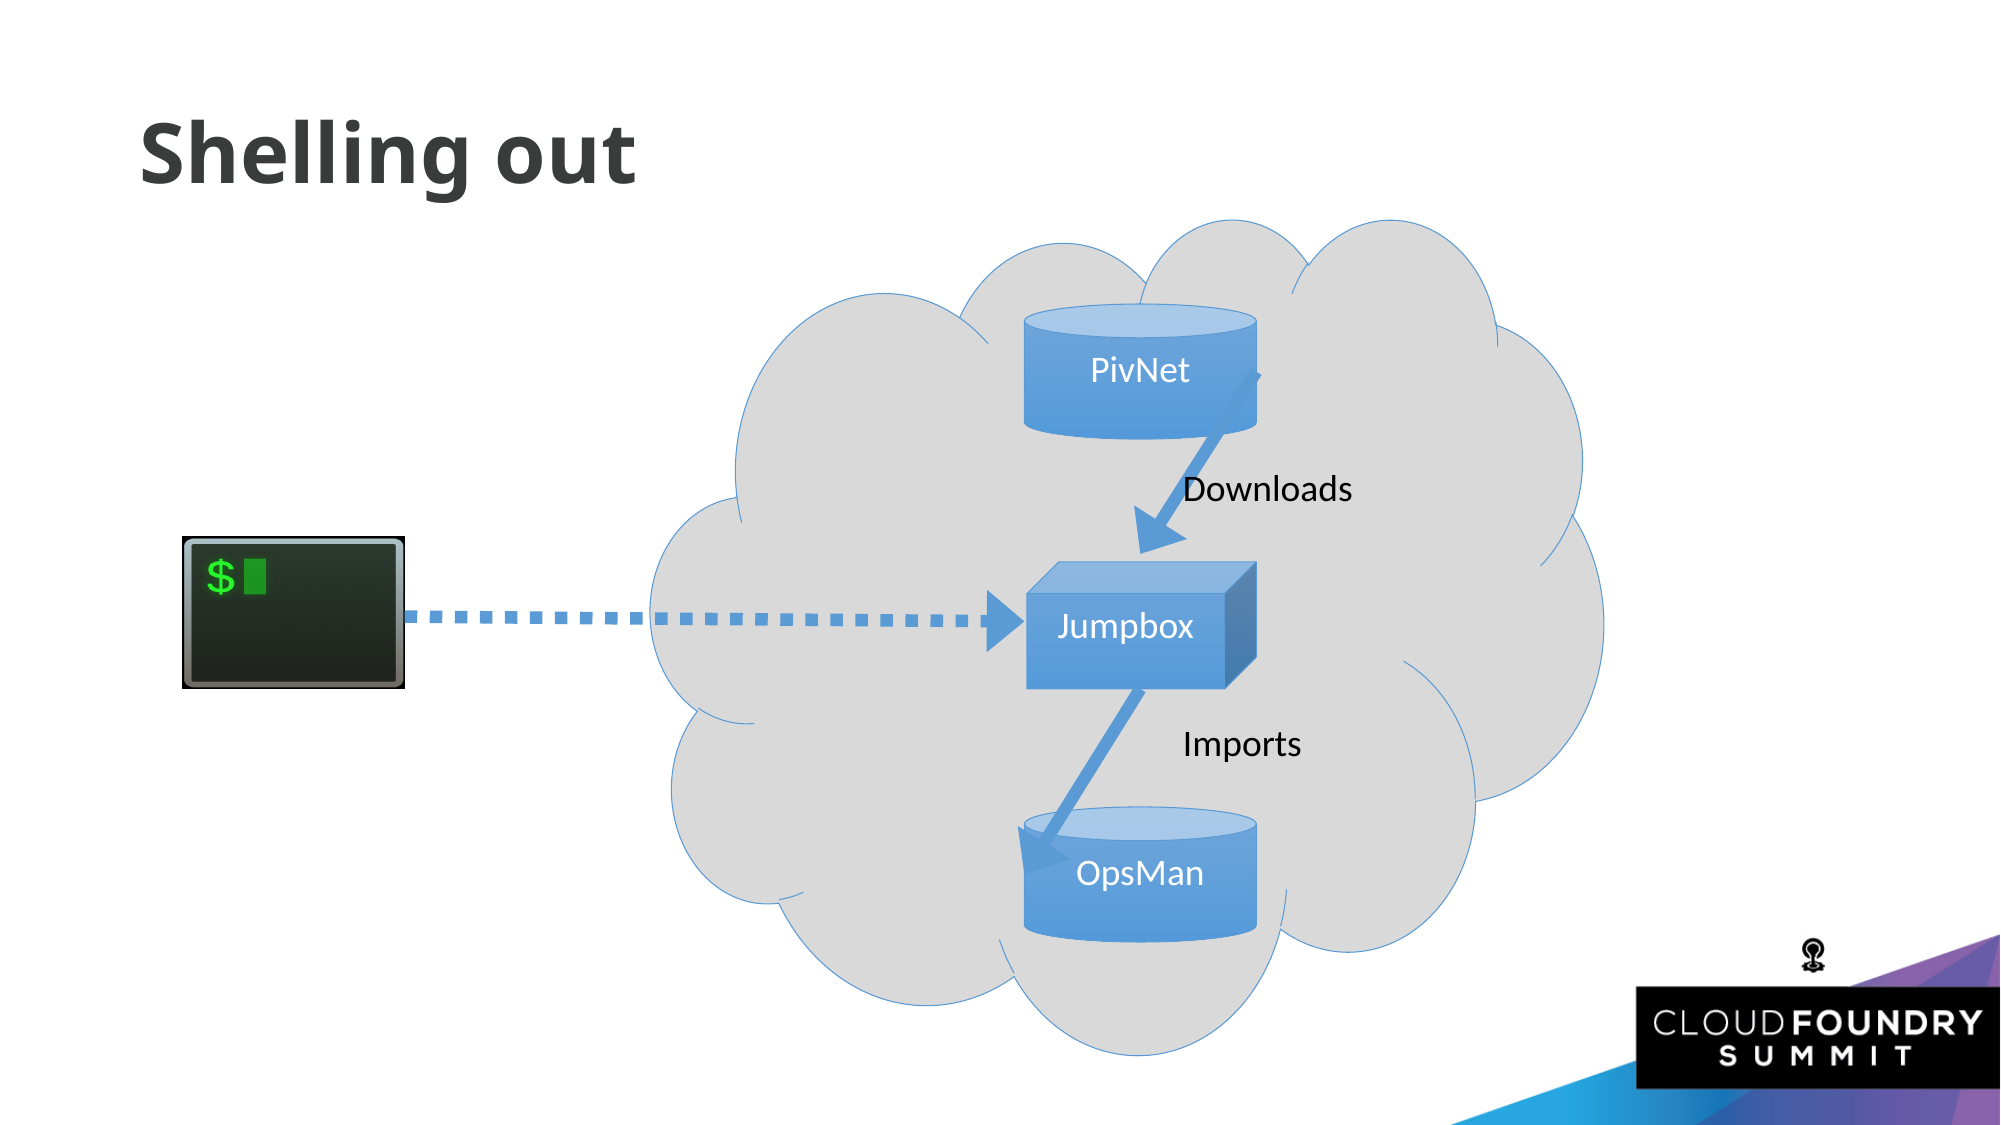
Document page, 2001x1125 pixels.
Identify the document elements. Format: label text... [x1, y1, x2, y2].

text_box Imports [1168, 712, 1399, 772]
text_box Downloads [1168, 456, 1399, 517]
text_box [649, 219, 1605, 1057]
text_box OpsMan [1023, 806, 1257, 943]
list Shelling out [125, 104, 1875, 218]
picture [0, 0, 2001, 1125]
text_box PivNet [1023, 303, 1257, 440]
text_box Jumpbox [1026, 561, 1257, 690]
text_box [404, 616, 1025, 622]
